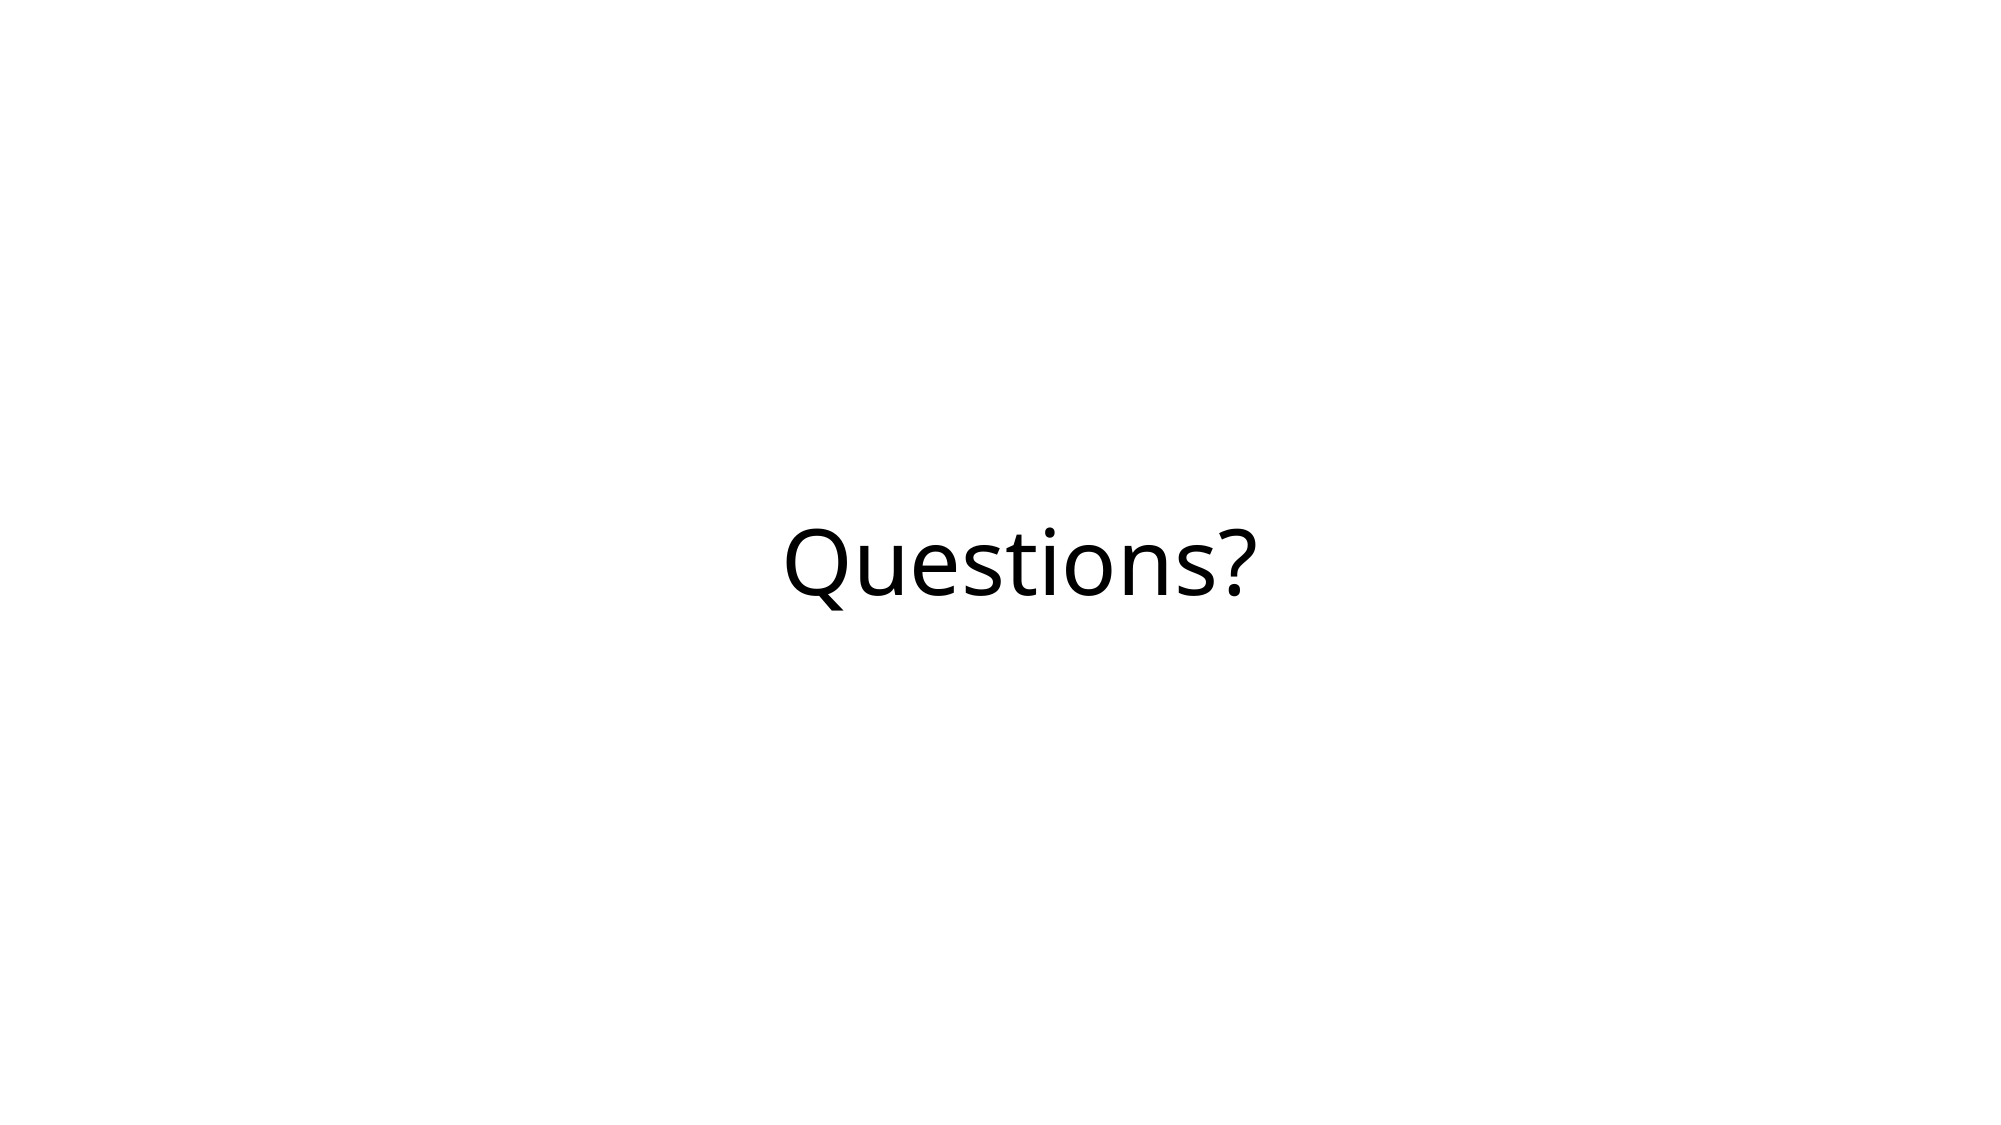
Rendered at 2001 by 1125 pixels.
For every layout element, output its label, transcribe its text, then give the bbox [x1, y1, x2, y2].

text_box Questions? [120, 464, 1920, 653]
